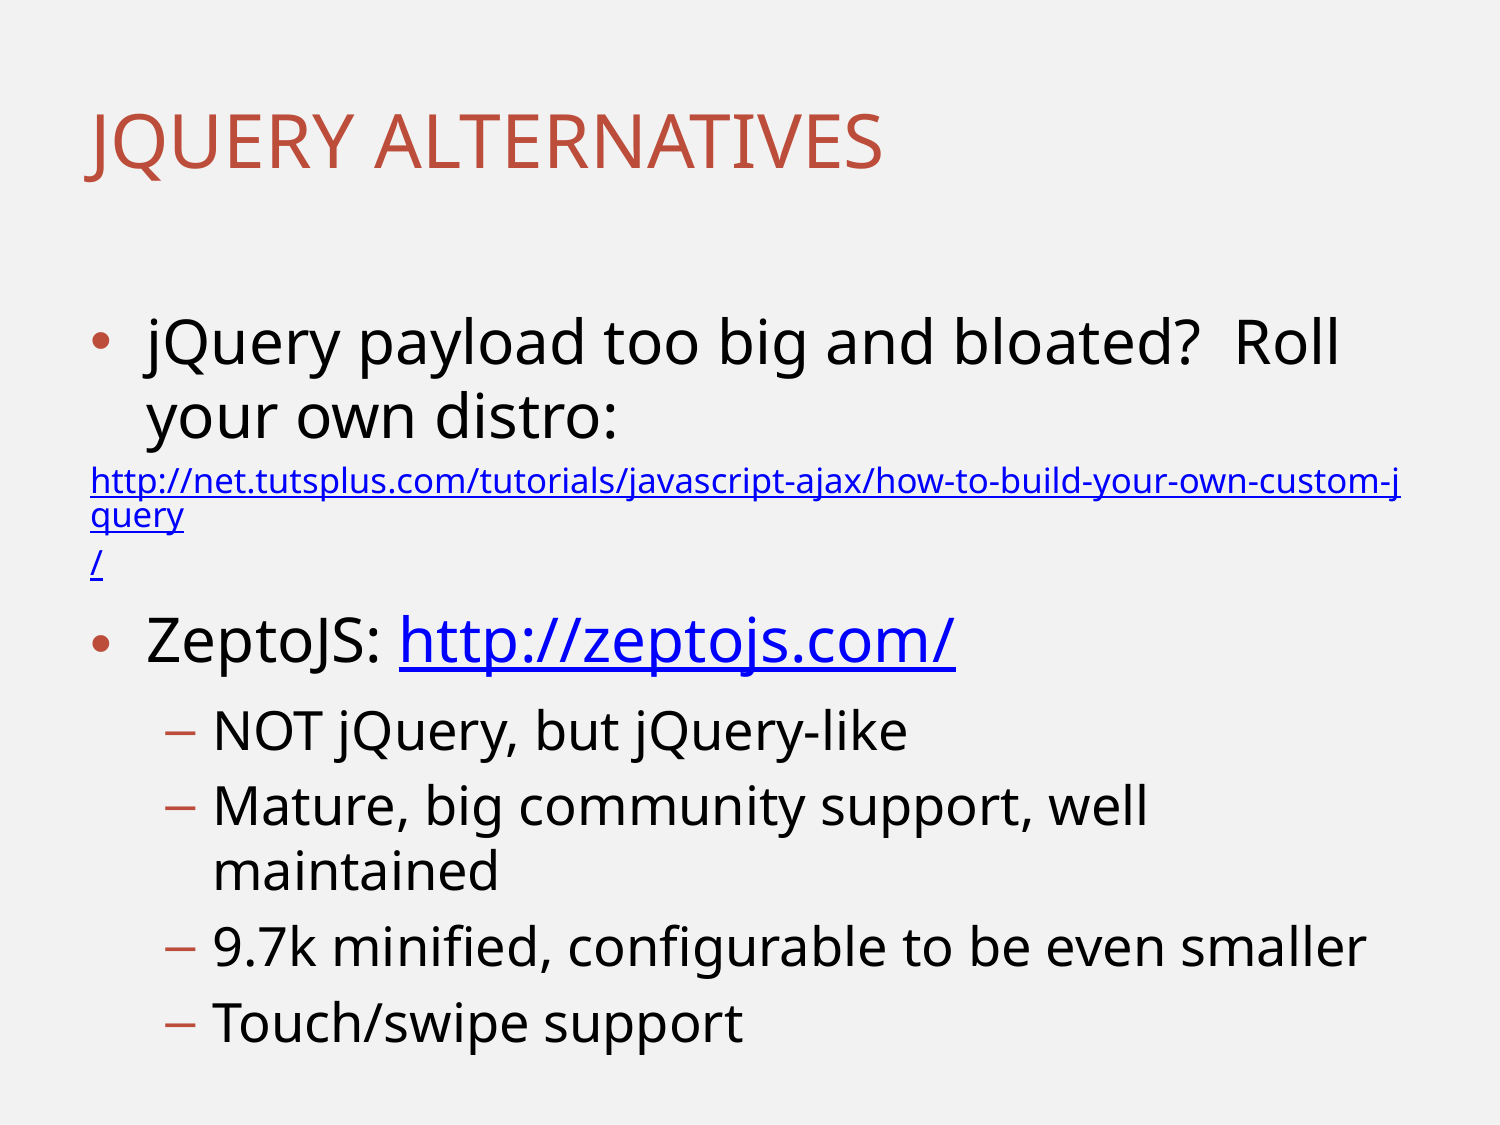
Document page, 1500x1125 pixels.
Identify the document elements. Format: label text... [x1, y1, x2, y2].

list jQuery payload too big and bloated? Roll your own distro: http://net.tutsplus.com/tutorials/javascript-ajax/how-to-build-your-own-custom-jquery/ ZeptoJS: http://zeptojs.com/ NOT jQuery, but jQuery-like Mature, big community support, well maintained 9.7k minified, configurable to be even smaller Touch/swipe support [75, 295, 1425, 1038]
title Jquery Alternatives [75, 45, 1425, 233]
